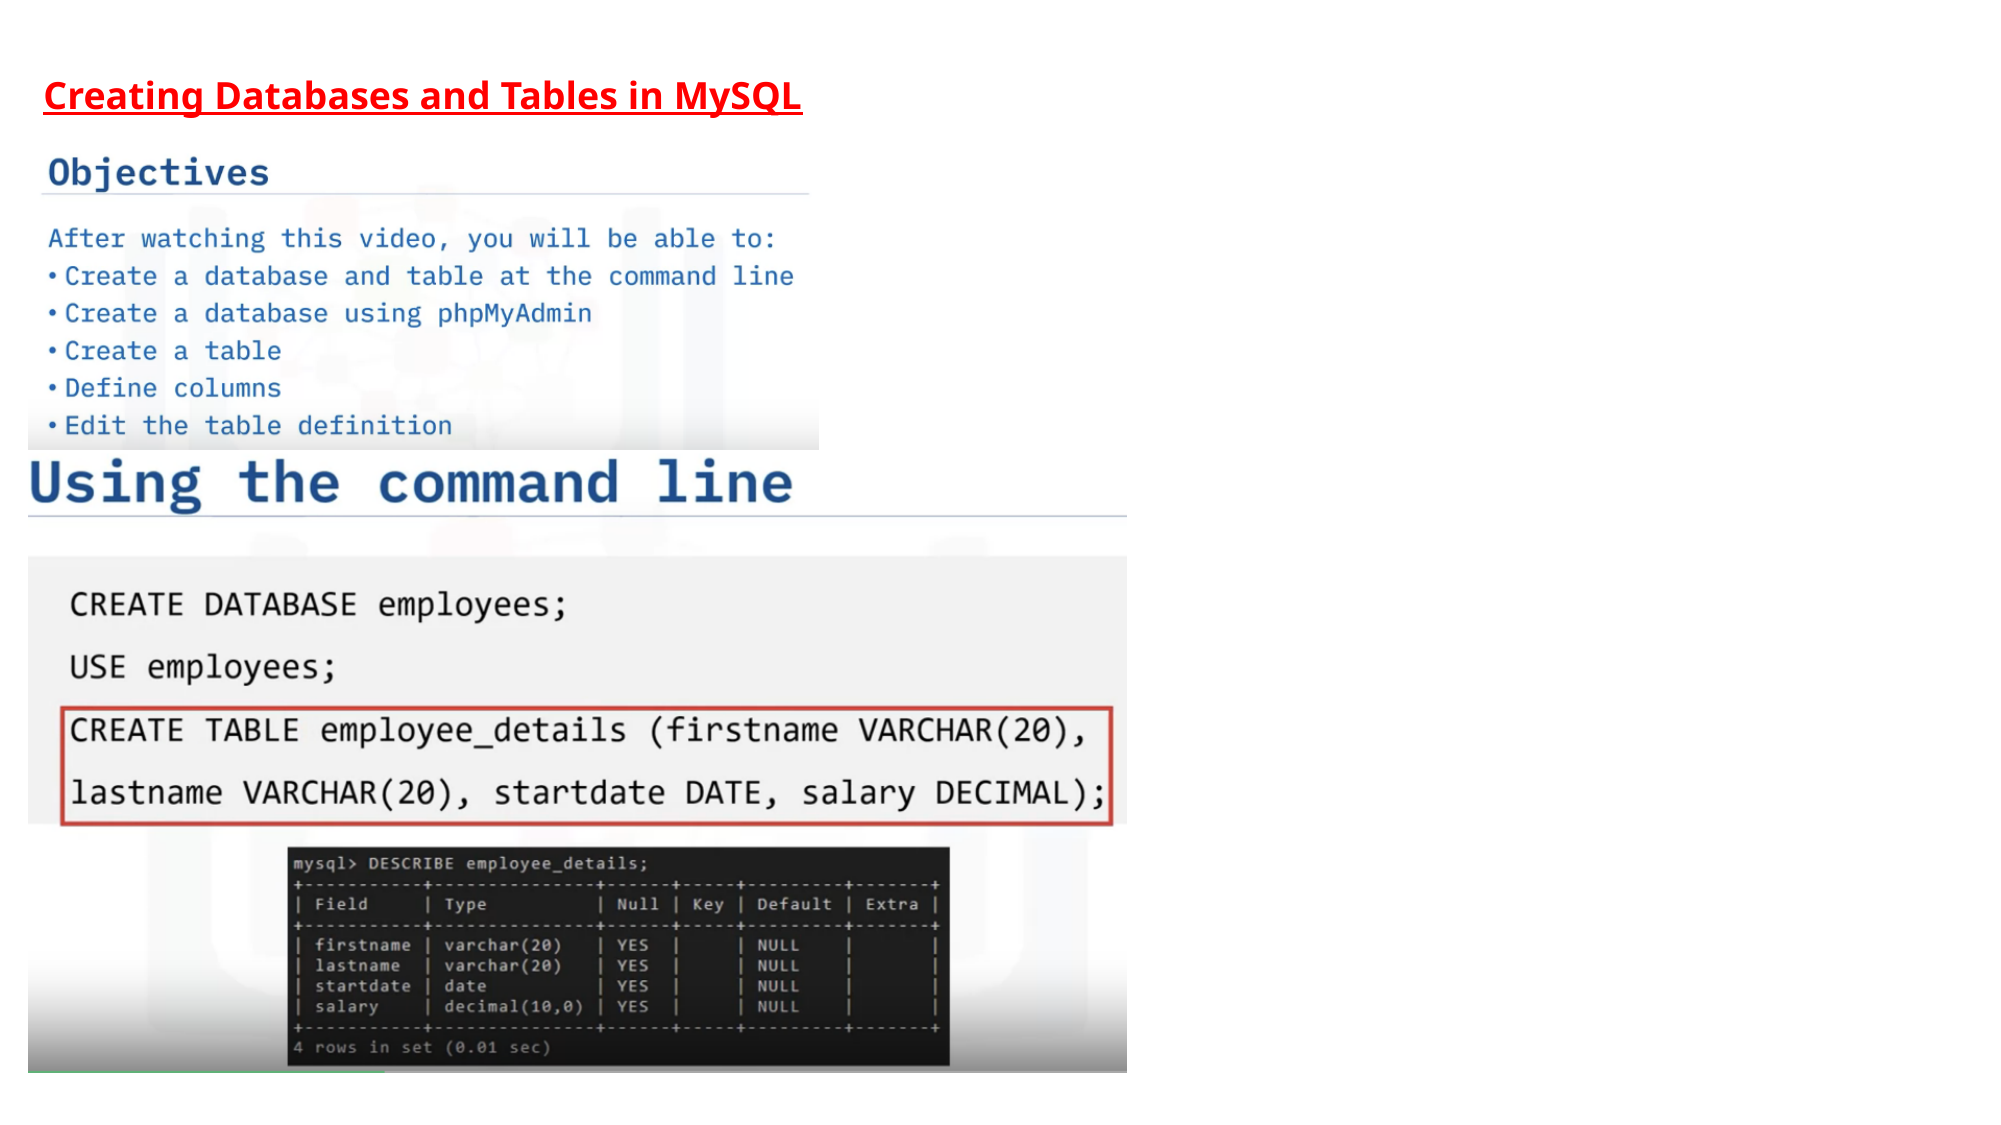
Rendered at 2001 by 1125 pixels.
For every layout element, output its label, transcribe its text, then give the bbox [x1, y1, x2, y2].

picture [28, 453, 1127, 1073]
picture [28, 124, 819, 450]
text_box Creating Databases and Tables in MySQL [28, 64, 1030, 125]
